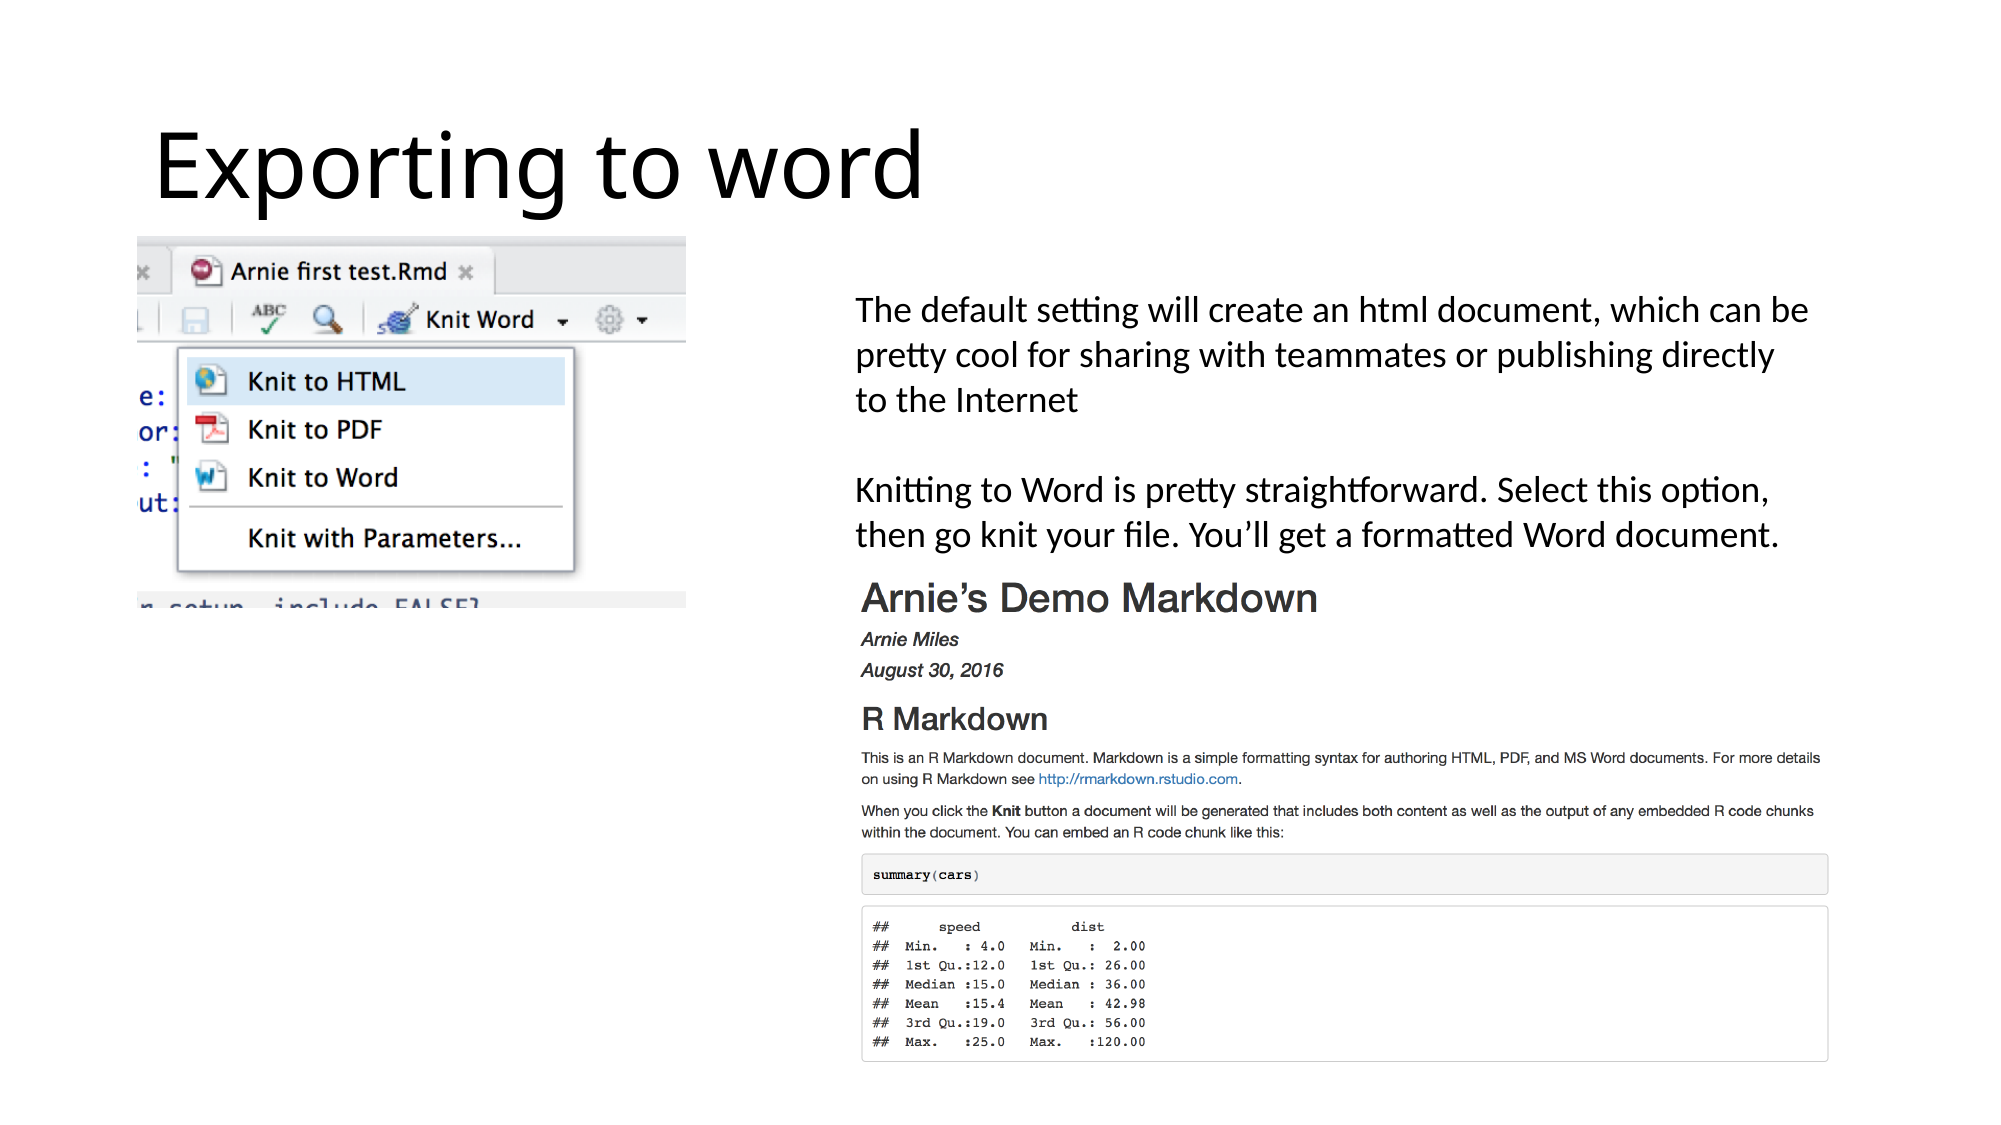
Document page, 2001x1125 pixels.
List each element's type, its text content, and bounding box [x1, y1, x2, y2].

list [137, 236, 686, 608]
text_box The default setting will create an html document, which can be pretty cool for sharing with teammates or publishing directly to the Internet Knitting to Word is pretty straightforward. Select this option, then go knit your file. You’ll get a formatted Word document. [840, 277, 1829, 562]
picture [840, 569, 1874, 1082]
title Exporting to word [137, 59, 1863, 278]
